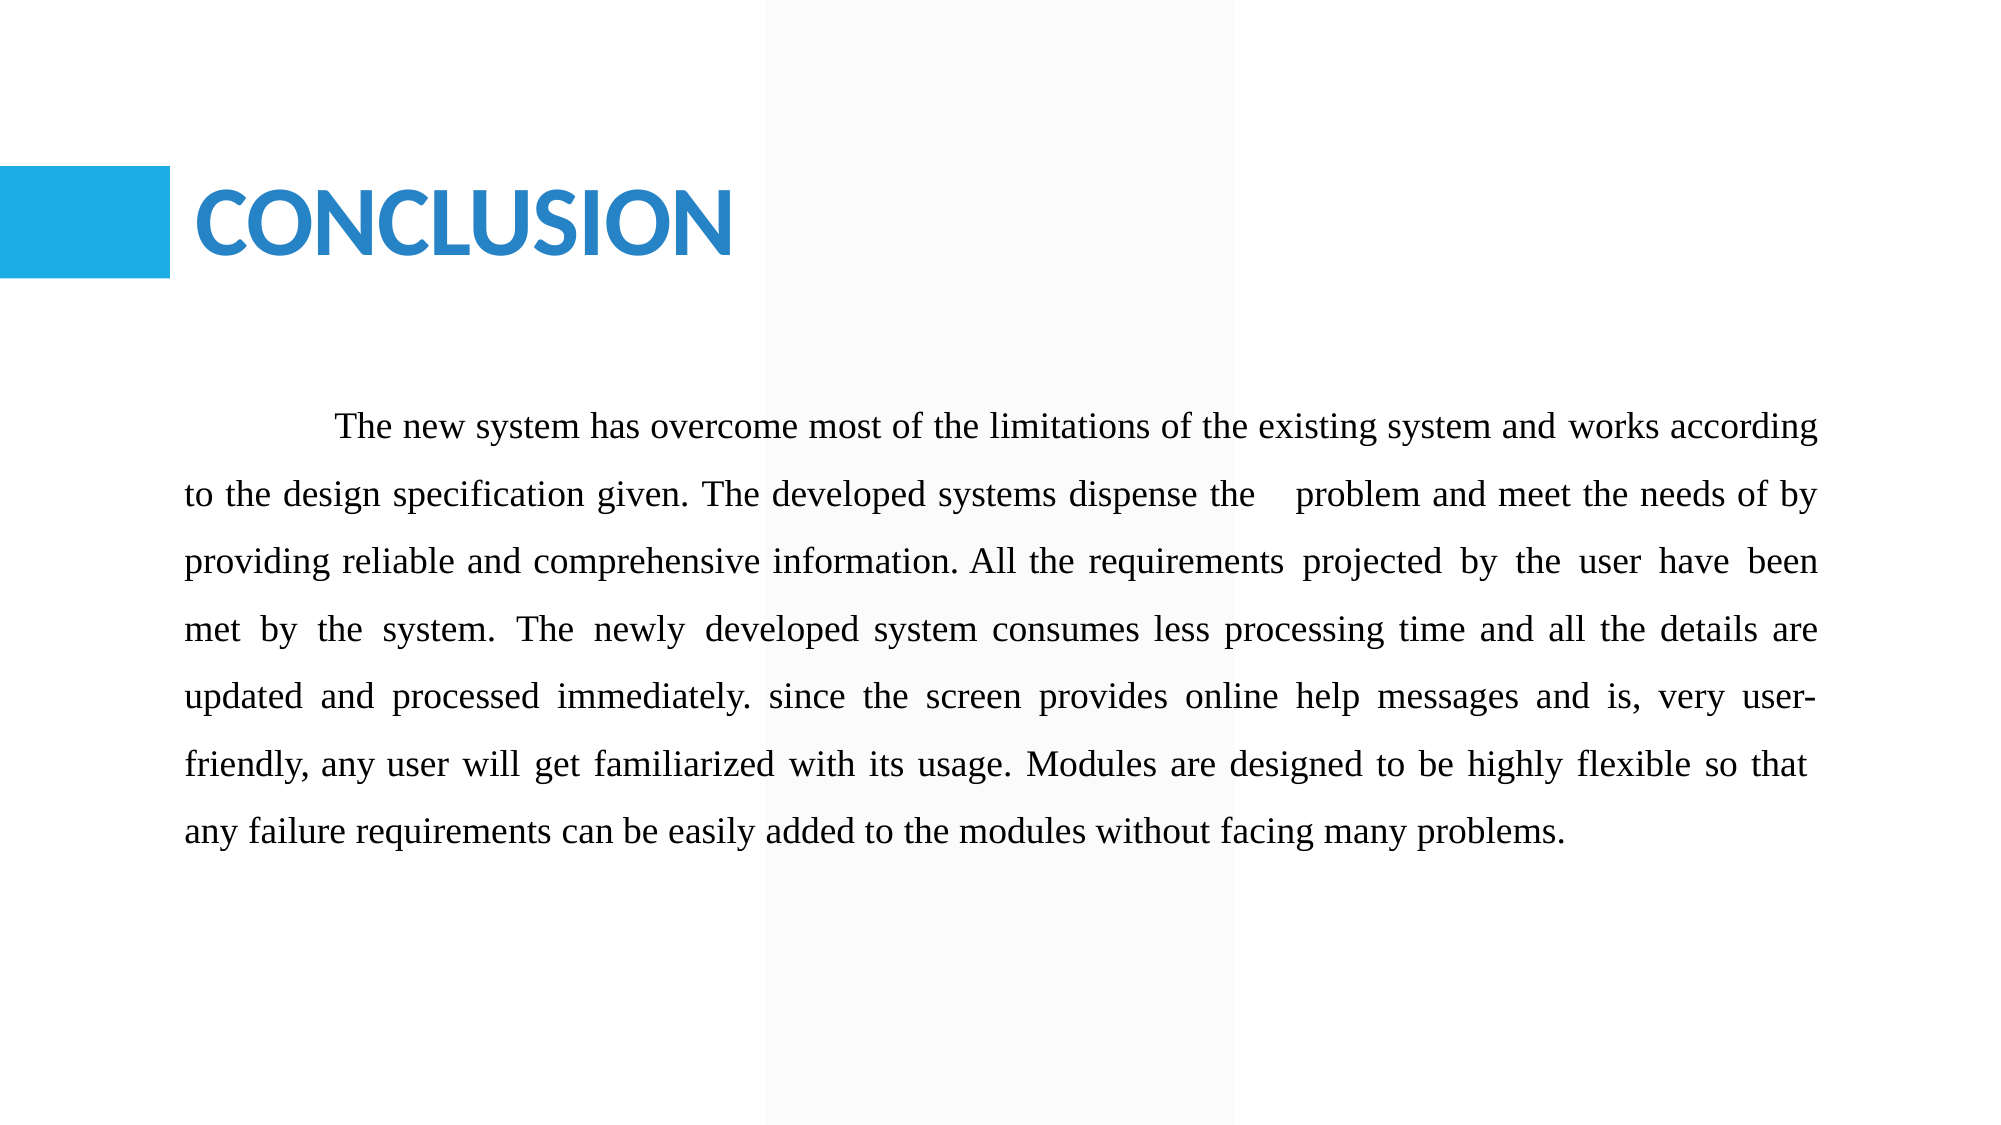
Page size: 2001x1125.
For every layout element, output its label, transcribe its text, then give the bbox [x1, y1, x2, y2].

title CONCLUSION [180, 47, 1830, 285]
text_box The new system has overcome most of the limitations of the existing system and works according to the design specification given. The developed systems dispense the problem and meet the needs of by providing reliable and comprehensive information. All the requirements projected by the user have been met by the system. The newly developed system consumes less processing time and all the details are updated and processed immediately. since the screen provides online help messages and is, very user-friendly, any user will get familiarized with its usage. Modules are designed to be highly flexible so that any failure requirements can be easily added to the modules without facing many problems. [110, 371, 1961, 919]
